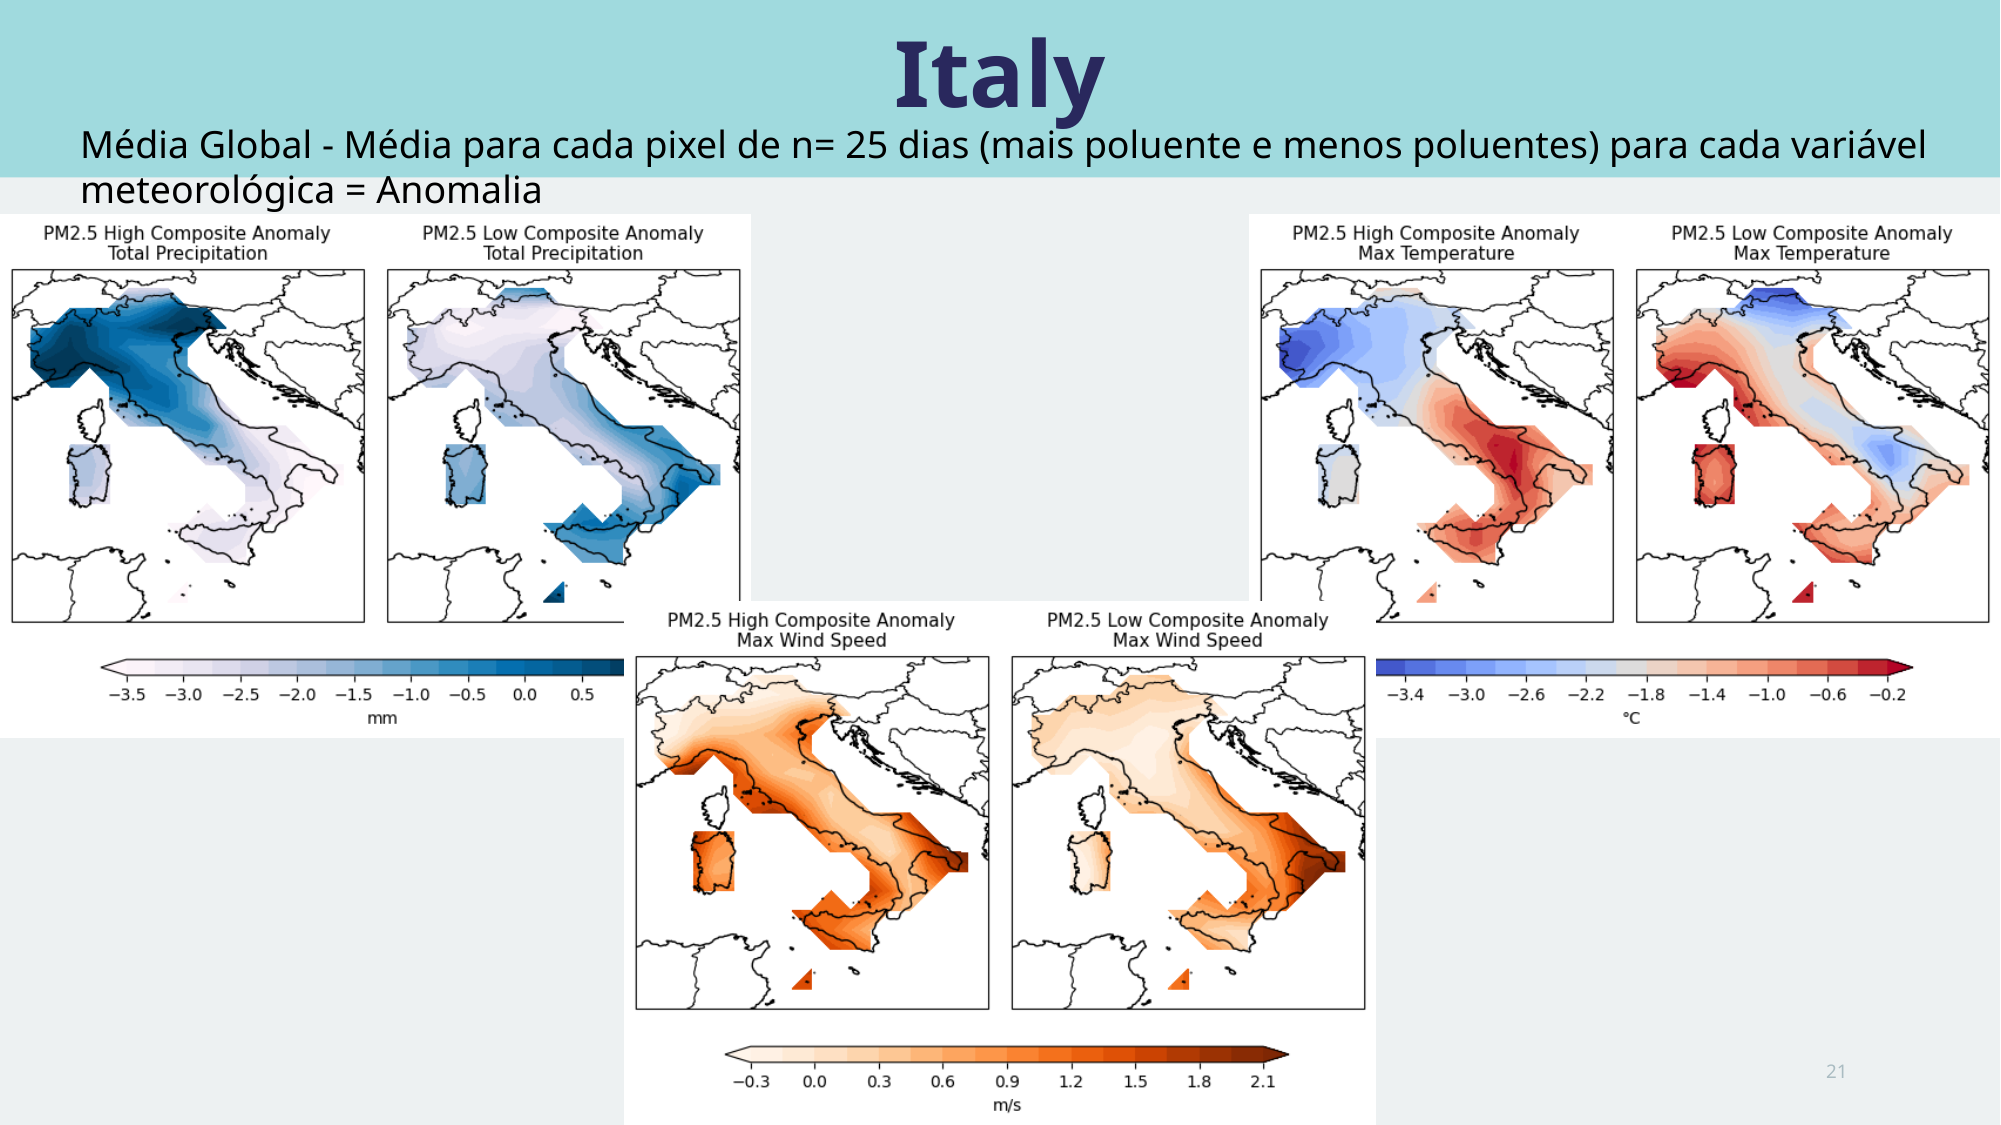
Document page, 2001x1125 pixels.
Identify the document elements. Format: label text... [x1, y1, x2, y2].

text_box Média Global - Média para cada pixel de n= 25 dias (mais poluente e menos poluentes) para cada variável meteorológica = Anomalia [65, 113, 2000, 219]
title Italy [399, 0, 1601, 113]
slide_number 21 [1412, 1042, 1863, 1103]
picture [0, 213, 2000, 1125]
